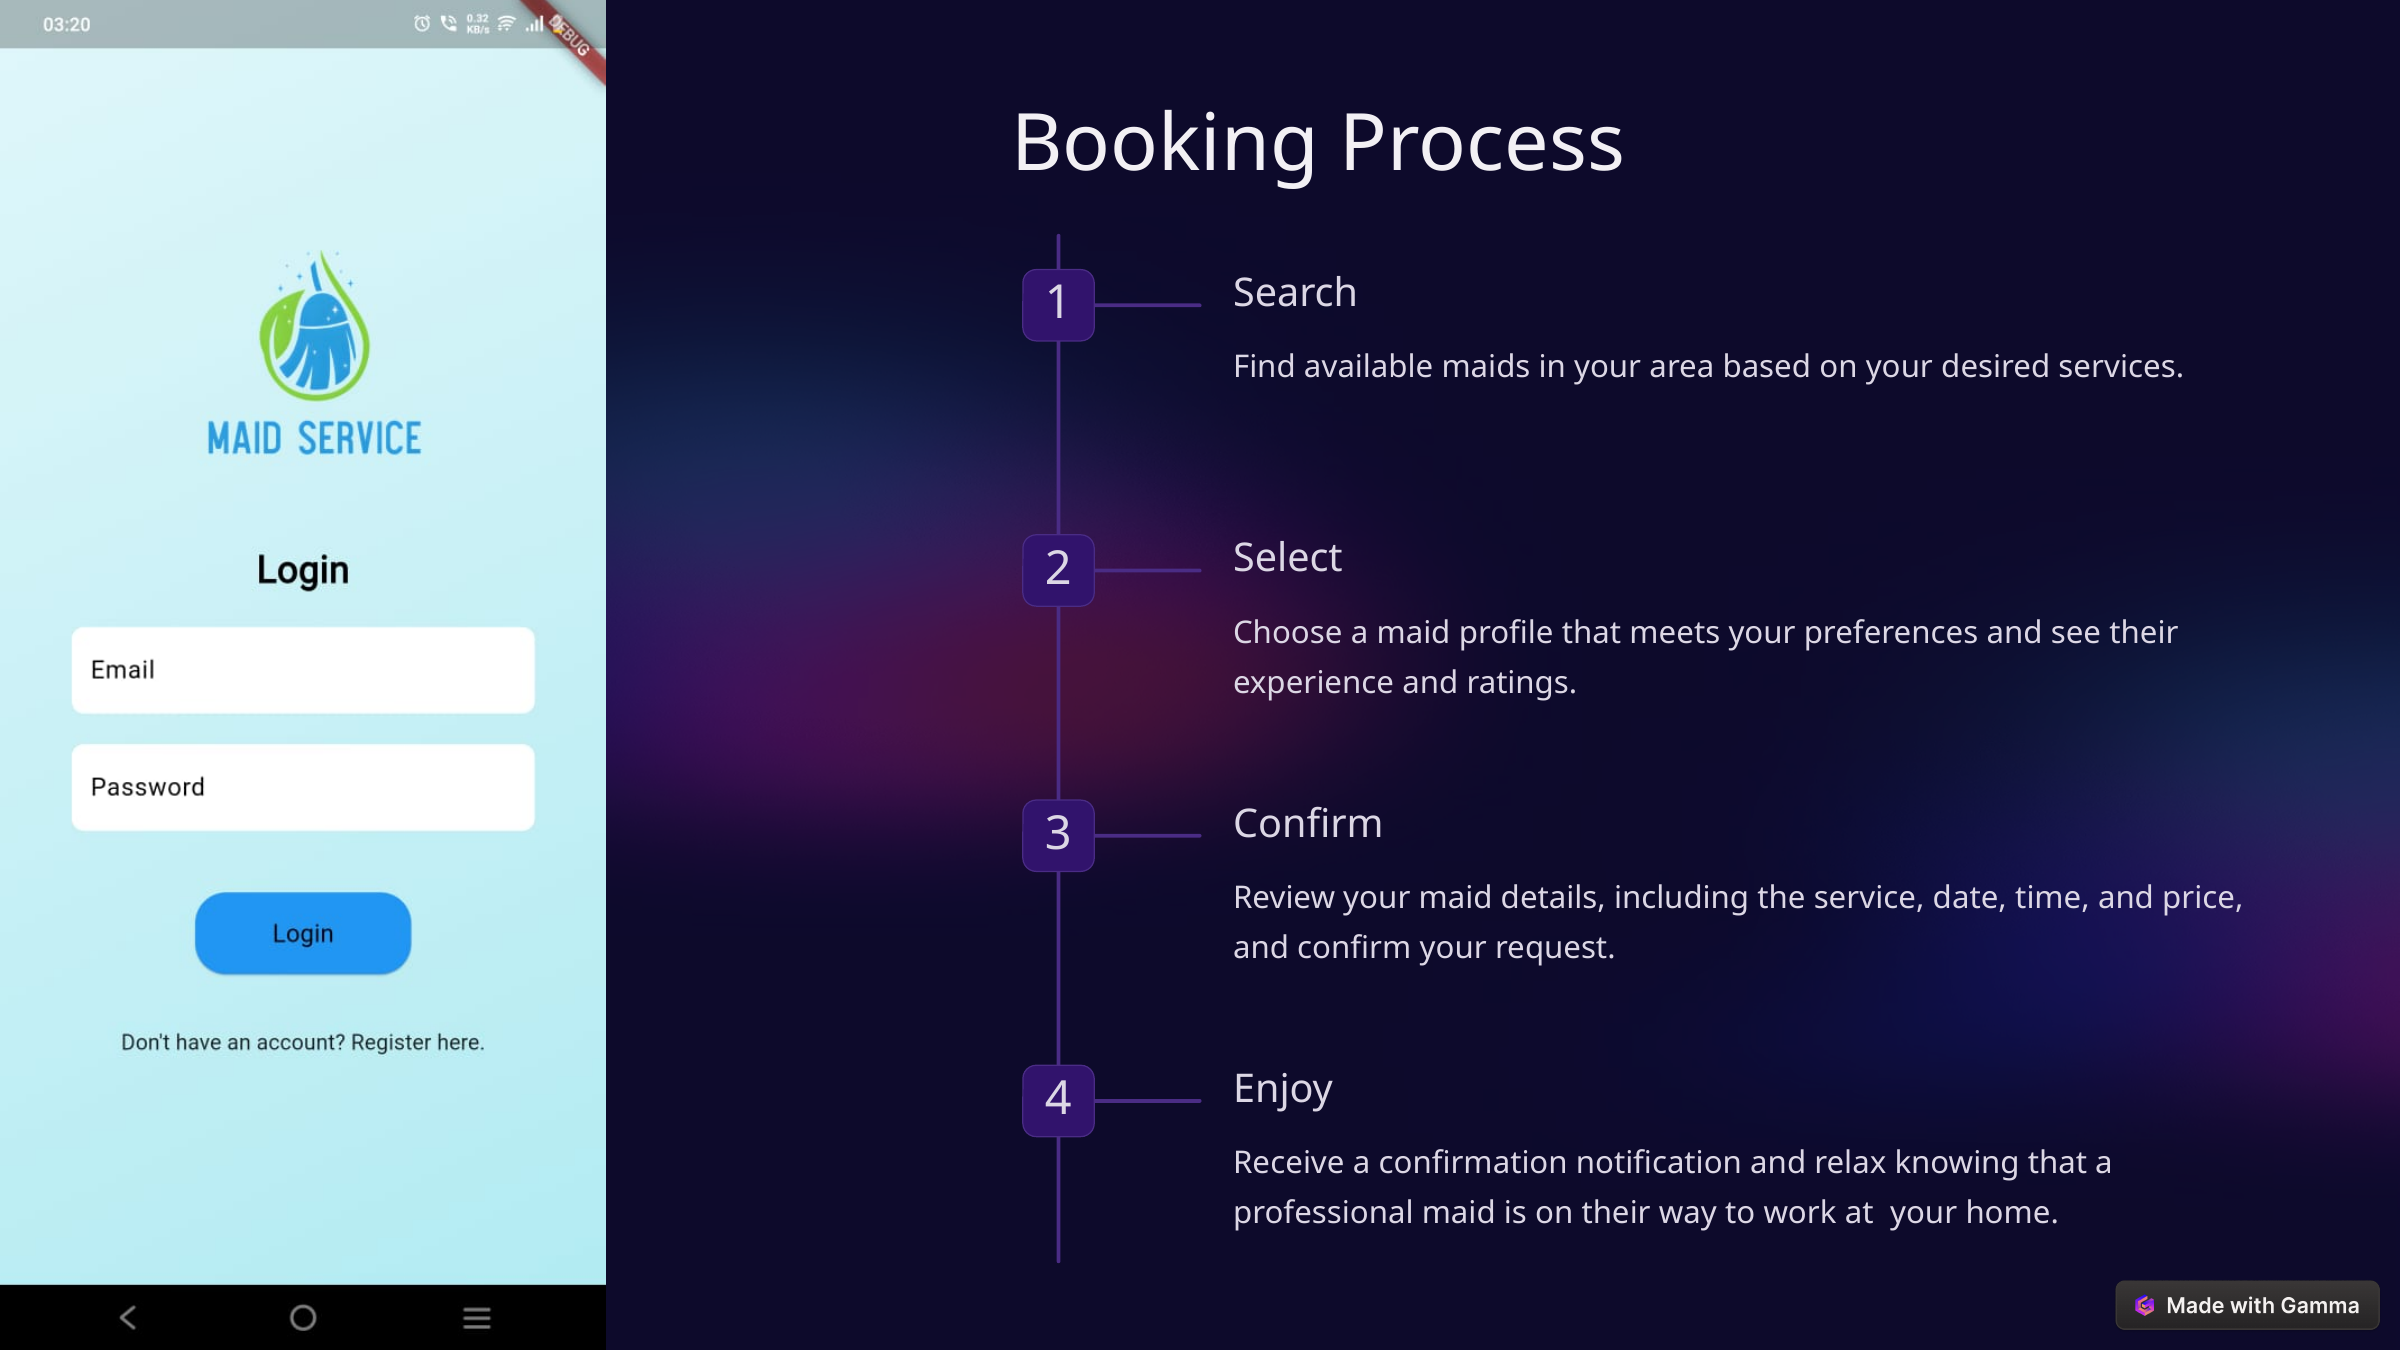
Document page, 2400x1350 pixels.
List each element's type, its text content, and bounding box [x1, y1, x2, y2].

text_box [1056, 607, 1061, 800]
text_box [1095, 1099, 1202, 1103]
text_box [1095, 303, 1202, 308]
text_box [1022, 800, 1095, 872]
text_box Receive a confirmation notification and relax knowing that a professional maid is on their way to work at your home. [1233, 1129, 2289, 1232]
text_box [1095, 833, 1202, 838]
text_box [1056, 1137, 1061, 1264]
text_box Booking Process [1011, 87, 1805, 187]
text_box [1022, 1065, 1095, 1137]
text_box 3 [1045, 811, 1072, 860]
text_box [1022, 269, 1095, 341]
picture [2106, 1271, 2389, 1339]
text_box 4 [1042, 1077, 1075, 1125]
text_box [1056, 233, 1061, 269]
text_box [1056, 872, 1061, 1065]
text_box [1056, 341, 1061, 534]
text_box Select [1233, 530, 1630, 581]
text_box Search [1233, 265, 1630, 316]
text_box Choose a maid profile that meets your preferences and see their experience and ratings. [1233, 599, 2289, 701]
text_box Enjoy [1233, 1061, 1630, 1111]
text_box 2 [1045, 546, 1073, 595]
text_box Confirm [1233, 796, 1630, 846]
text_box Review your maid details, including the service, date, time, and price, and confirm your request. [1233, 864, 2289, 967]
text_box Find available maids in your area based on your desired services. [1233, 334, 2289, 436]
text_box [1022, 534, 1095, 607]
text_box 1 [1050, 281, 1068, 329]
picture [0, 0, 606, 1350]
text_box [1095, 568, 1202, 573]
